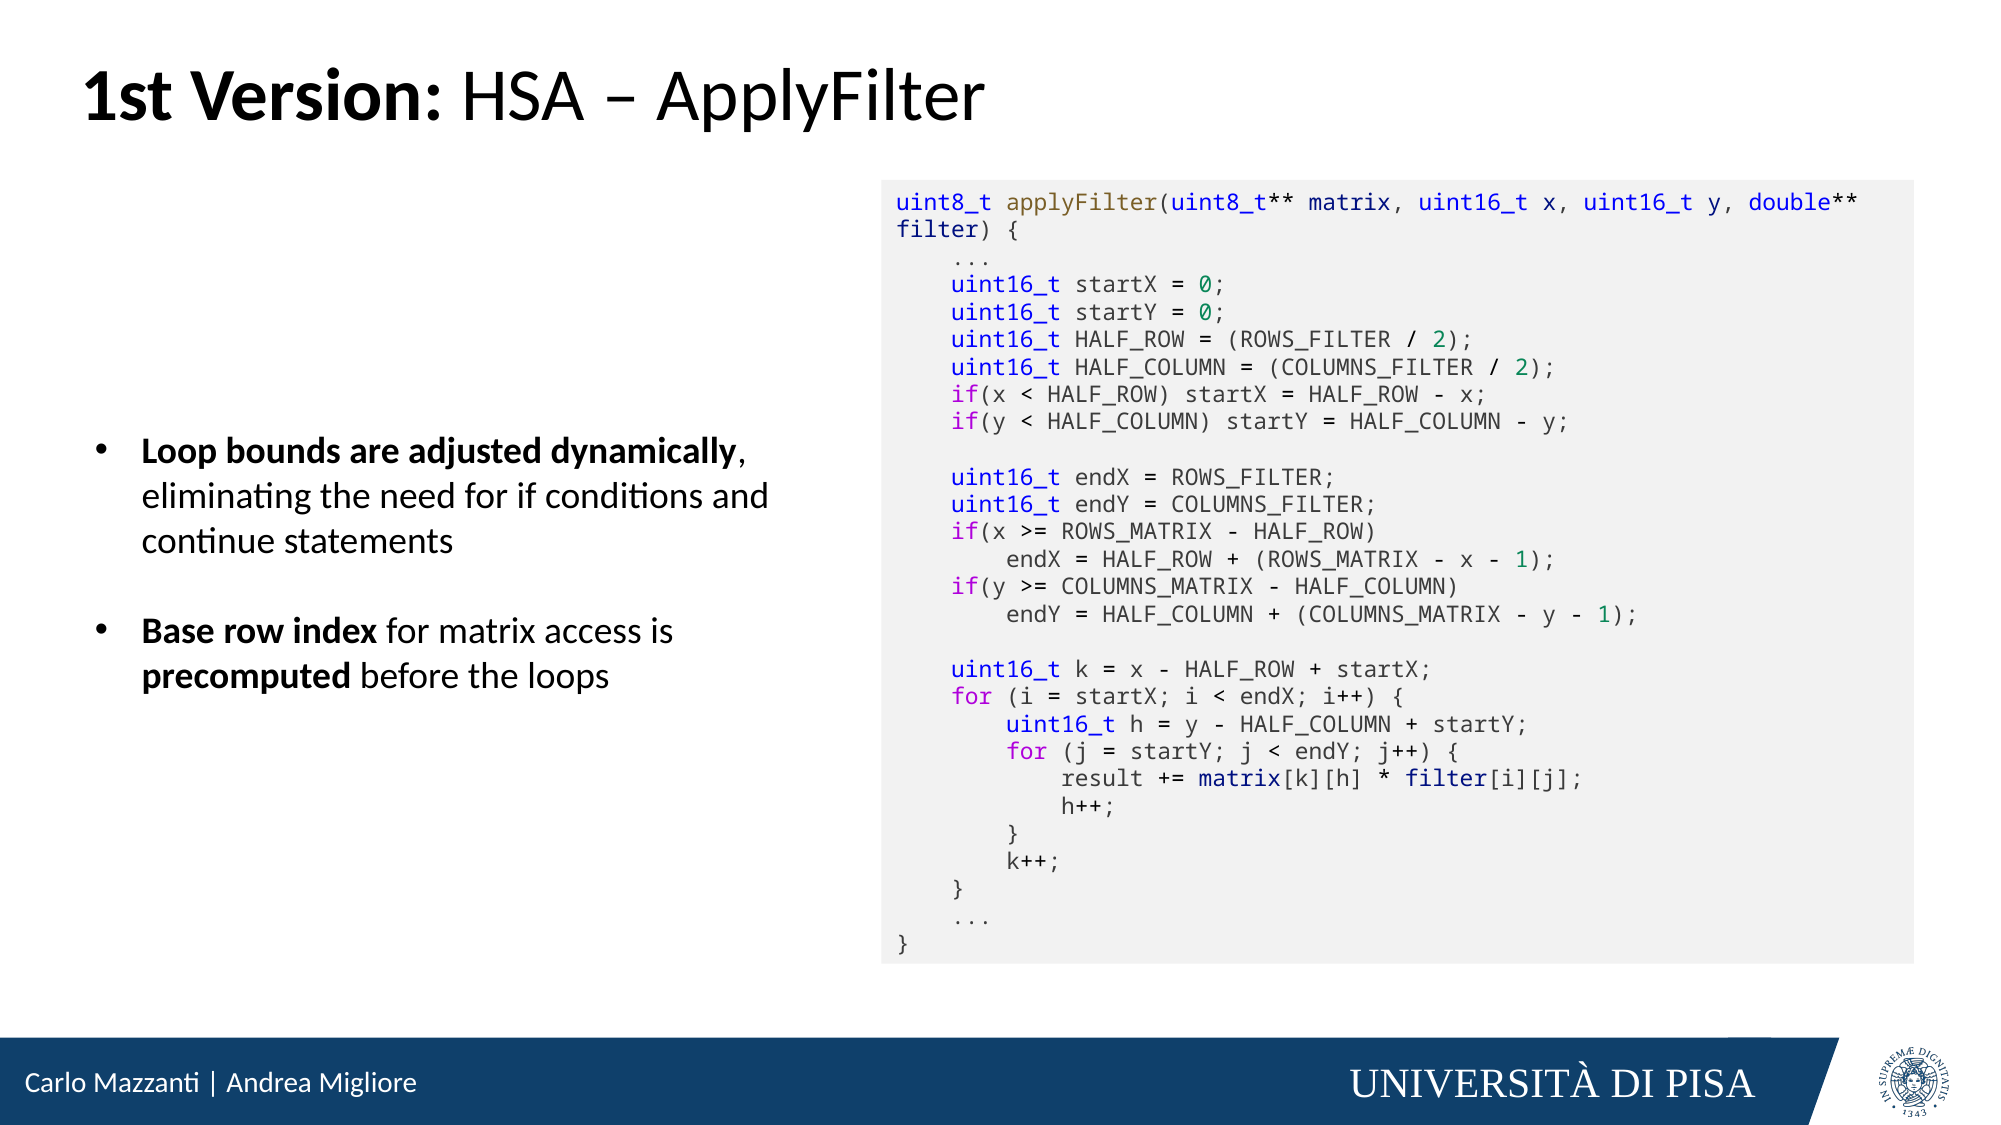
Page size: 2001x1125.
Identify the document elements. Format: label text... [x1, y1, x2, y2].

text_box Università di Pisa [0, 1037, 1772, 1125]
text_box [1727, 1036, 1841, 1125]
text_box Loop bounds are adjusted dynamically, eliminating the need for if conditions and continue statements Base row index for matrix access is precomputed before the loops [80, 418, 885, 704]
text_box uint8_t applyFilter(uint8_t** matrix, uint16_t x, uint16_t y, double** filter) { ... uint16_t startX = 0; uint16_t startY = 0; uint16_t HALF_ROW = (ROWS_FILTER / 2); uint16_t HALF_COLUMN = (COLUMNS_FILTER / 2); if(x < HALF_ROW) startX = HALF_ROW - x; if(y < HALF_COLUMN) startY = HALF_COLUMN - y; uint16_t endX = ROWS_FILTER; uint16_t endY = COLUMNS_FILTER; if(x >= ROWS_MATRIX - HALF_ROW) endX = HALF_ROW + (ROWS_MATRIX - x - 1); if(y >= COLUMNS_MATRIX - HALF_COLUMN) endY = HALF_COLUMN + (COLUMNS_MATRIX - y - 1); uint16_t k = x - HALF_ROW + startX; for (i = startX; i < endX; i++) { uint16_t h = y - HALF_COLUMN + startY; for (j = startY; j < endY; j++) { result += matrix[k][h] * filter[i][j]; h++; } k++; } ... } [881, 179, 1914, 964]
picture [1879, 1047, 1949, 1117]
text_box 1st Version: HSA – ApplyFilter [65, 37, 1003, 143]
text_box Carlo Mazzanti | Andrea Migliore [10, 1056, 1309, 1106]
